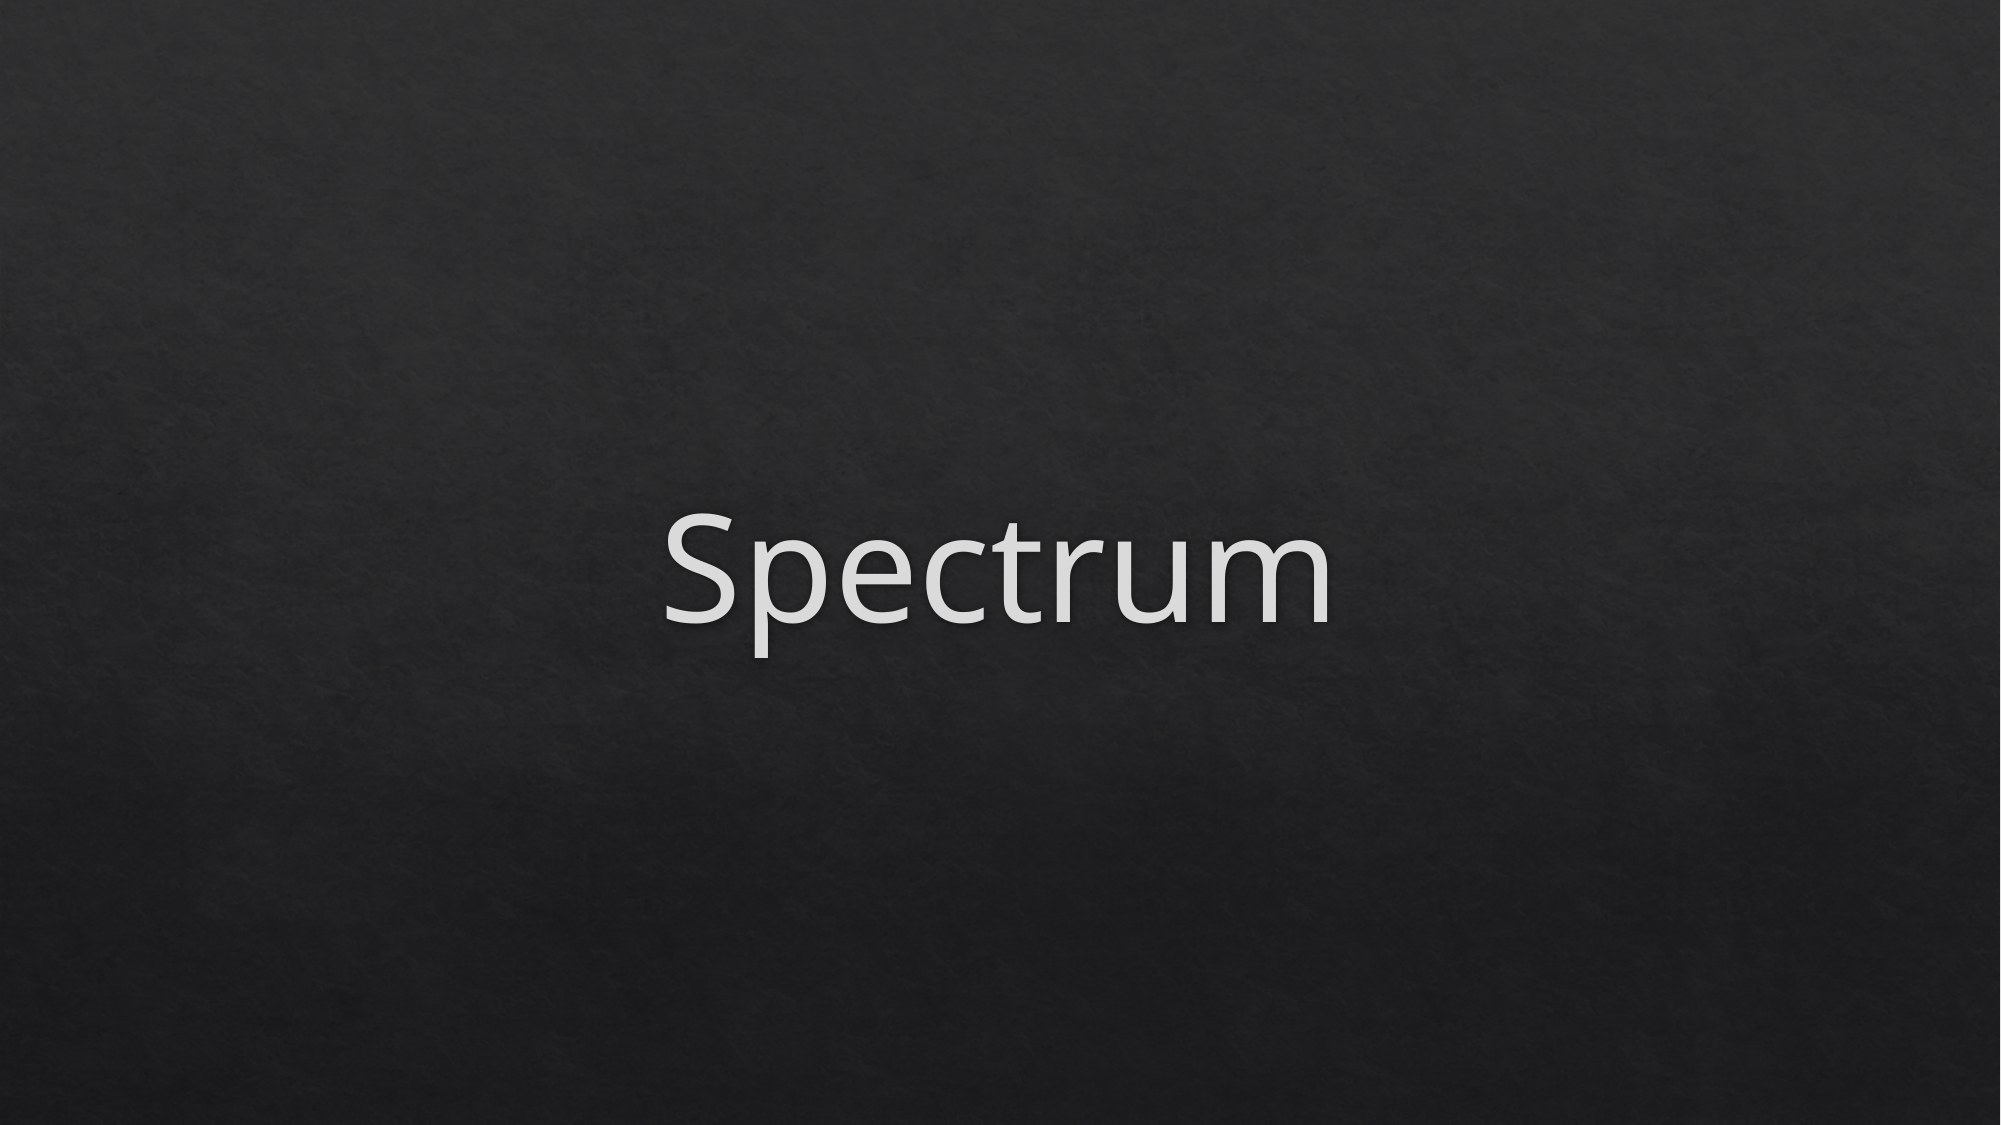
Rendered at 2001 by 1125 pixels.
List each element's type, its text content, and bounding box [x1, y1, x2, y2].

title Spectrum [115, 380, 1885, 745]
